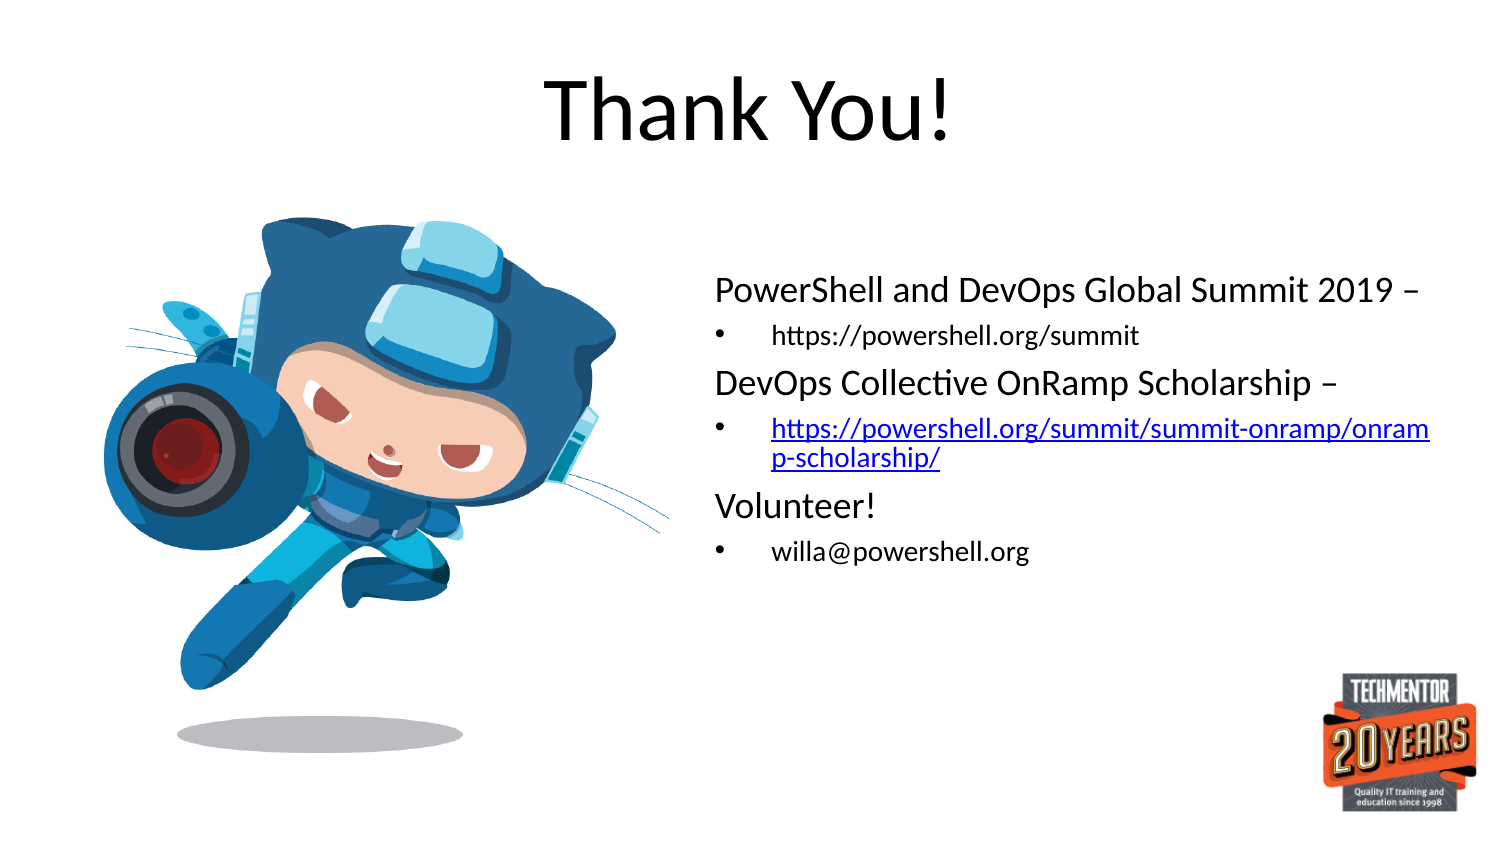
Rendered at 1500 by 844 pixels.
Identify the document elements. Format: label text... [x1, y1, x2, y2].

list PowerShell and DevOps Global Summit 2019 – https://powershell.org/summit DevOps Collective OnRamp Scholarship – https://powershell.org/summit/summit-onramp/onramp-scholarship/ Volunteer! willa@powershell.org [701, 206, 1454, 637]
picture [0, 0, 1500, 844]
title Thank You! [75, 33, 1425, 175]
